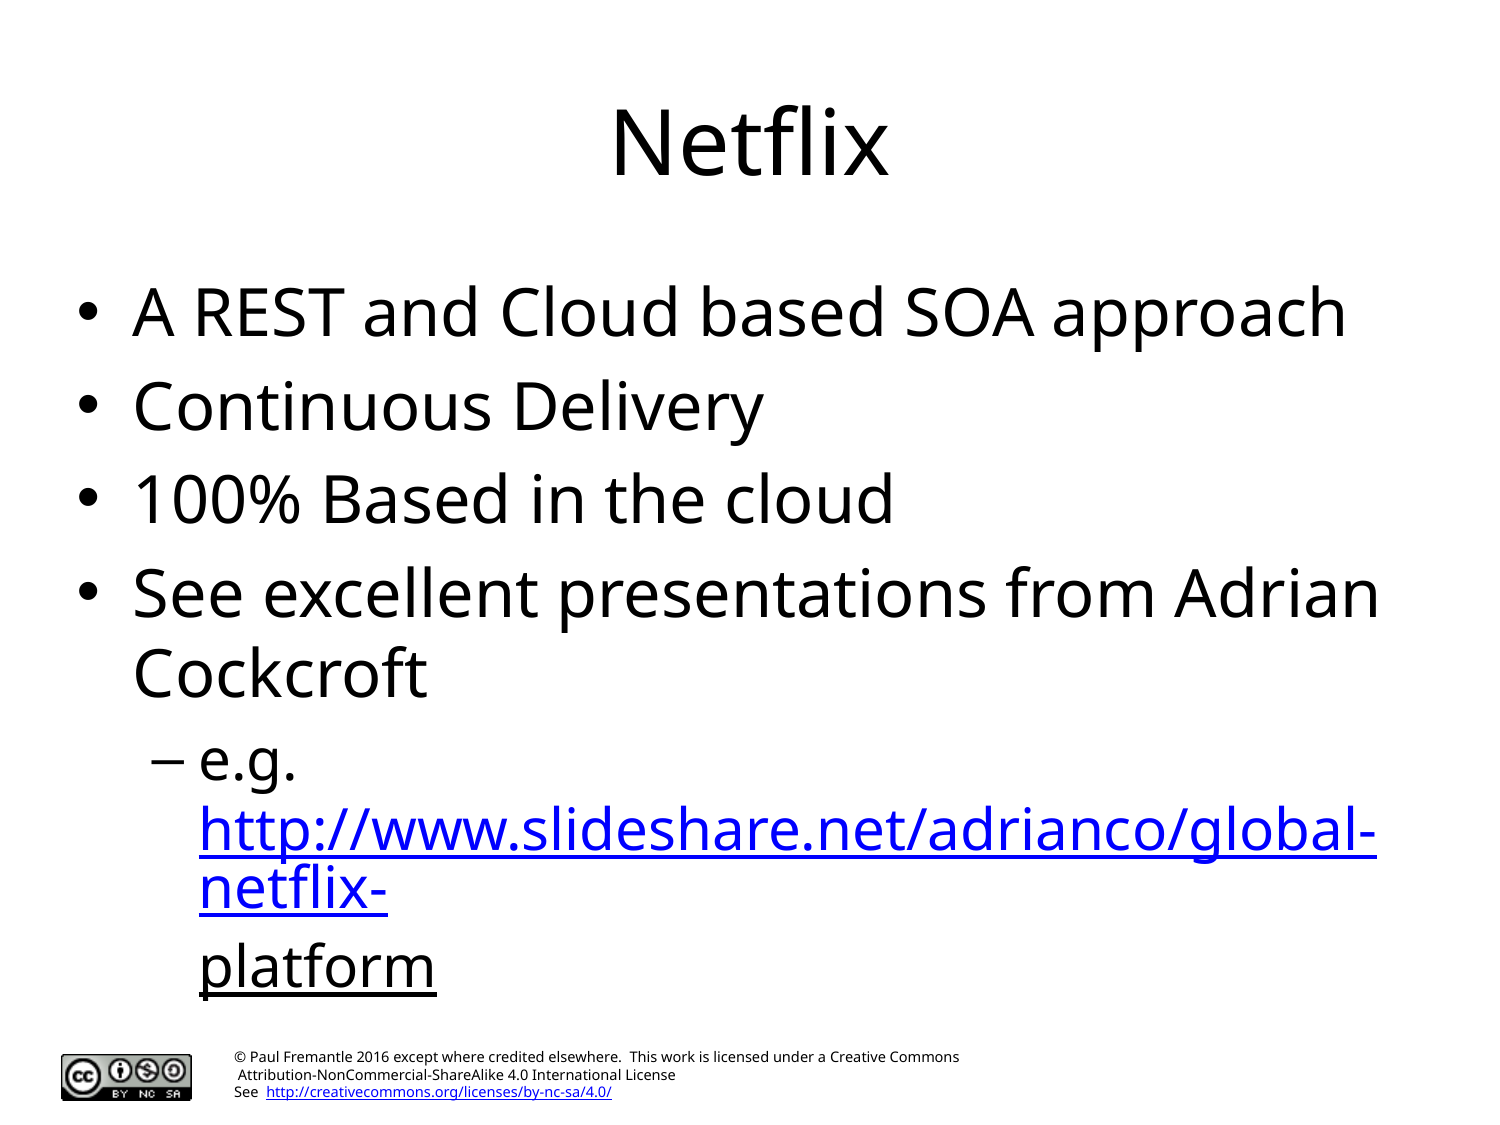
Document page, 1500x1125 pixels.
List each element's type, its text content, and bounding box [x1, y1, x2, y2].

picture [61, 1054, 192, 1101]
list A REST and Cloud based SOA approach Continuous Delivery 100% Based in the cloud See excellent presentations from Adrian Cockcroft e.g. http://www.slideshare.net/adrianco/global-netflix-platform [61, 262, 1412, 1005]
title Netflix [75, 45, 1425, 233]
